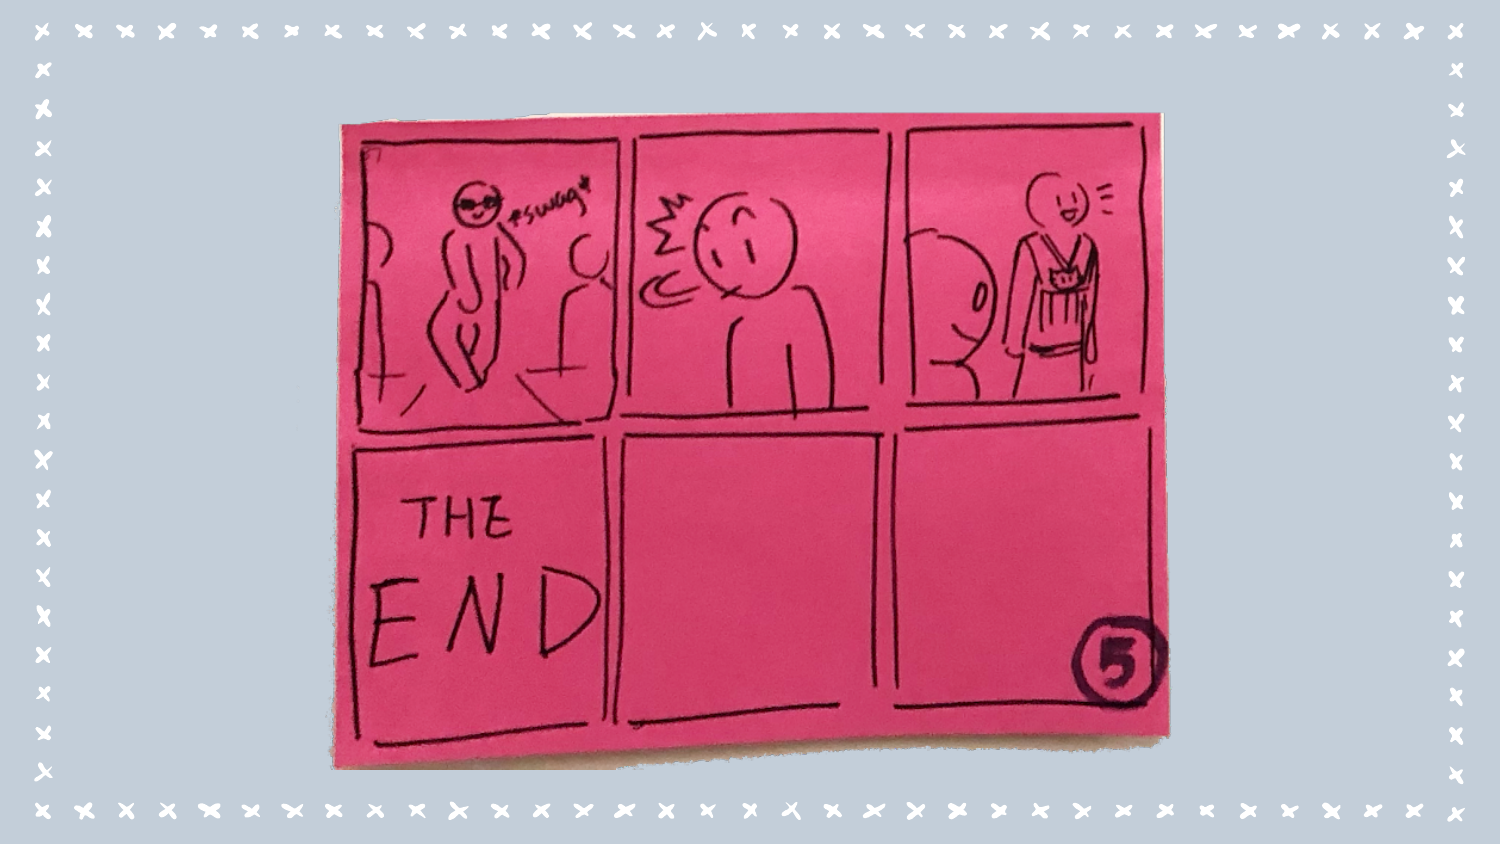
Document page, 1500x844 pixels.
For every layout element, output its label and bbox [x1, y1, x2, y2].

picture [296, 74, 1204, 770]
